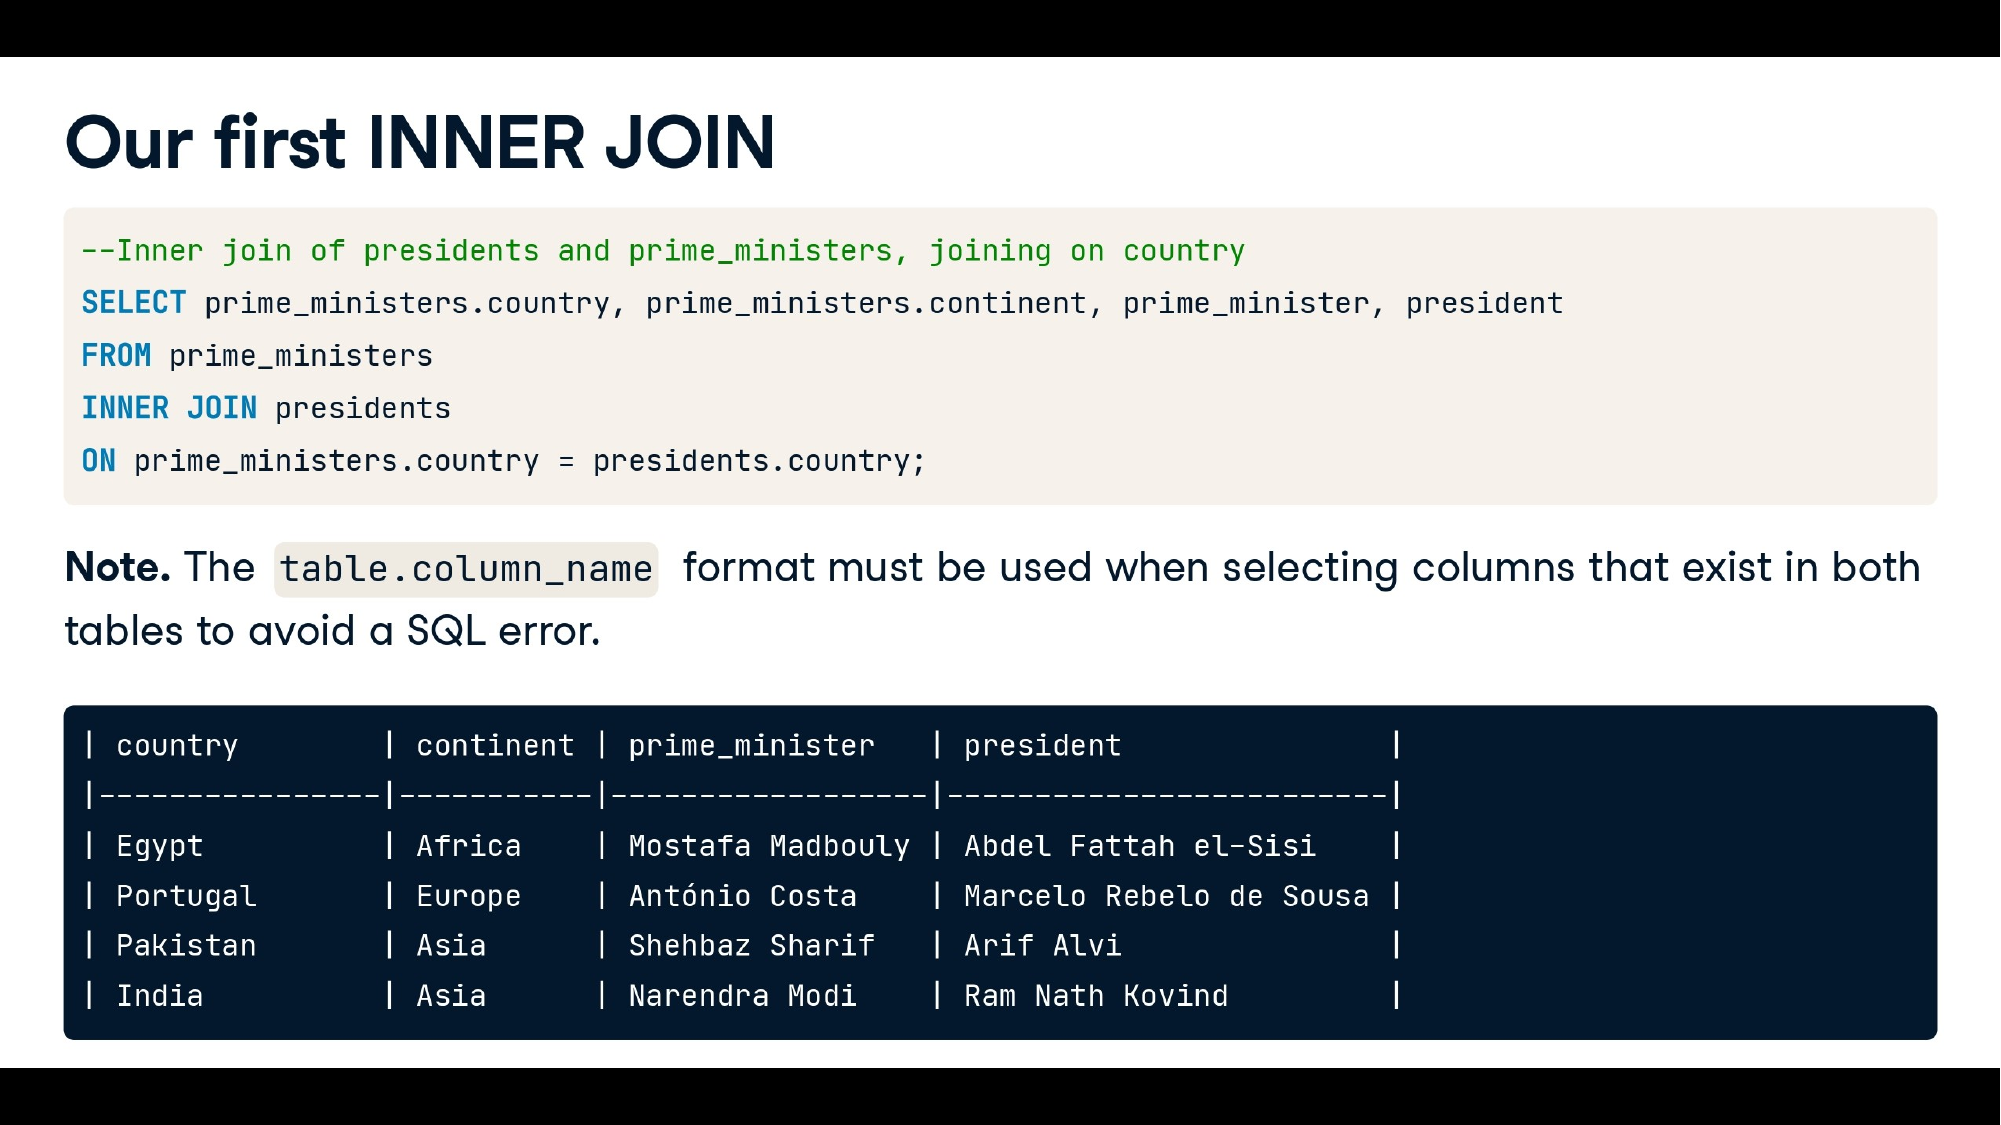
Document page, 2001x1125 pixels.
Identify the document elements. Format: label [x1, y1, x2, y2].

picture [0, 57, 2000, 1068]
